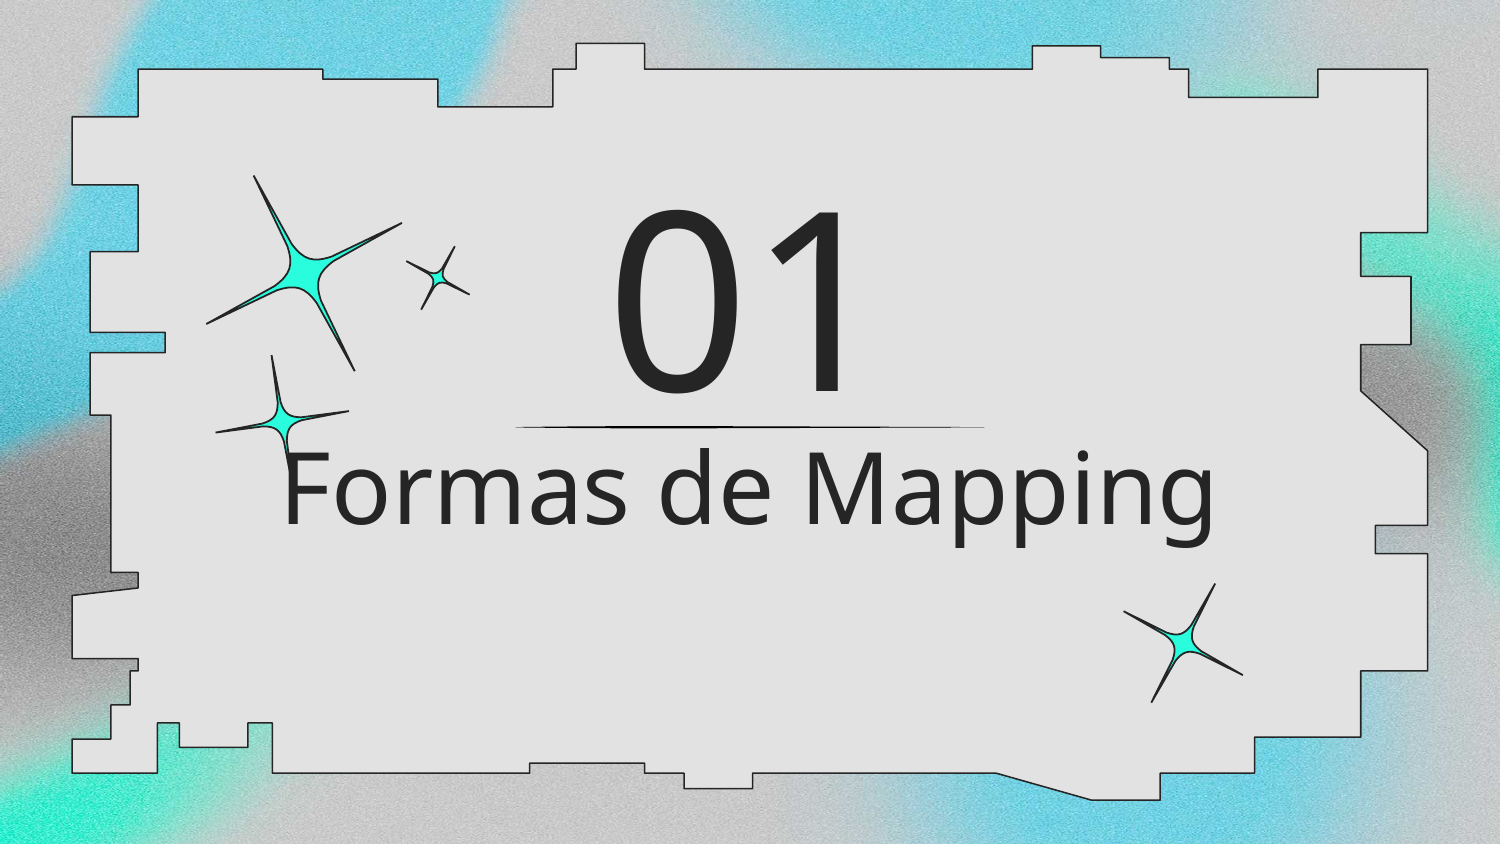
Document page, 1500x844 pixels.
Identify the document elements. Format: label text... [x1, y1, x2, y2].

text_box [1123, 583, 1243, 703]
picture [0, 0, 1500, 844]
text_box [206, 175, 402, 372]
text_box [406, 246, 470, 310]
title Formas de Mapping [116, 415, 1383, 554]
title 01 [439, 192, 1061, 392]
text_box [215, 355, 350, 489]
